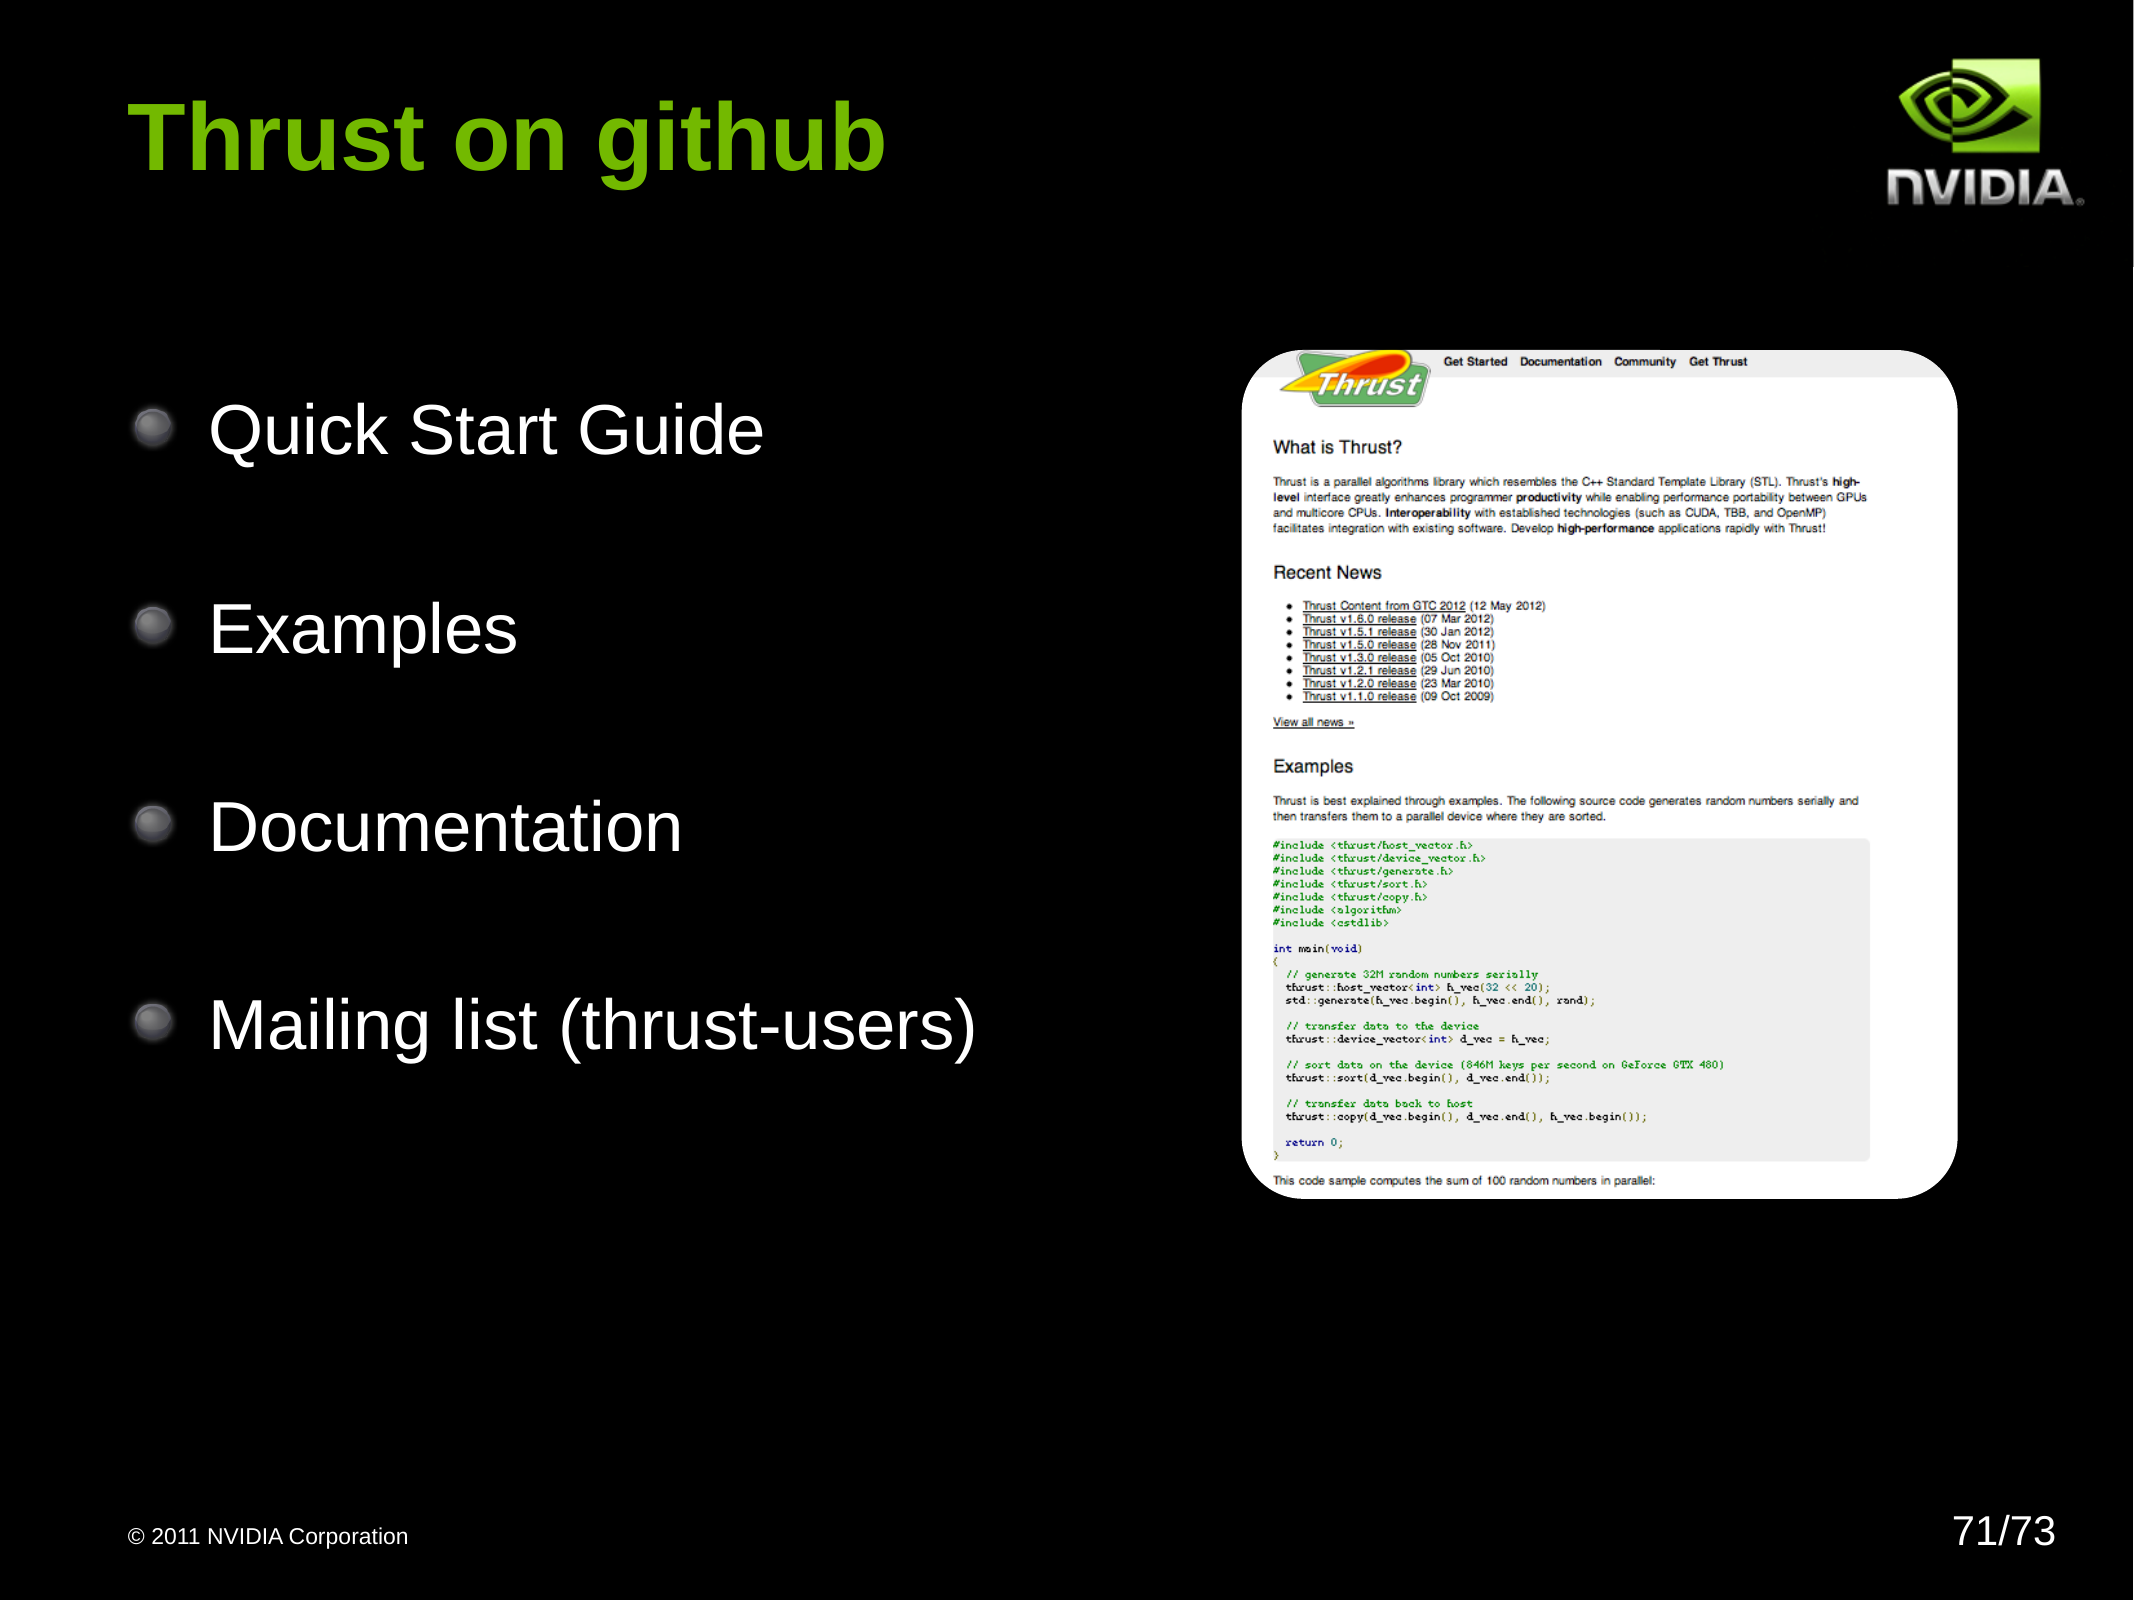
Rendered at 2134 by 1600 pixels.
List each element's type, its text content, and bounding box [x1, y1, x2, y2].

picture [127, 599, 178, 650]
picture [127, 401, 178, 452]
picture [1811, 0, 2134, 267]
picture [127, 798, 178, 848]
picture [1241, 349, 1958, 1200]
picture [127, 996, 178, 1046]
list Quick Start Guide Examples Documentation Mailing list (thrust-users) [106, 373, 2027, 1476]
title Thrust on github [106, 63, 1832, 202]
